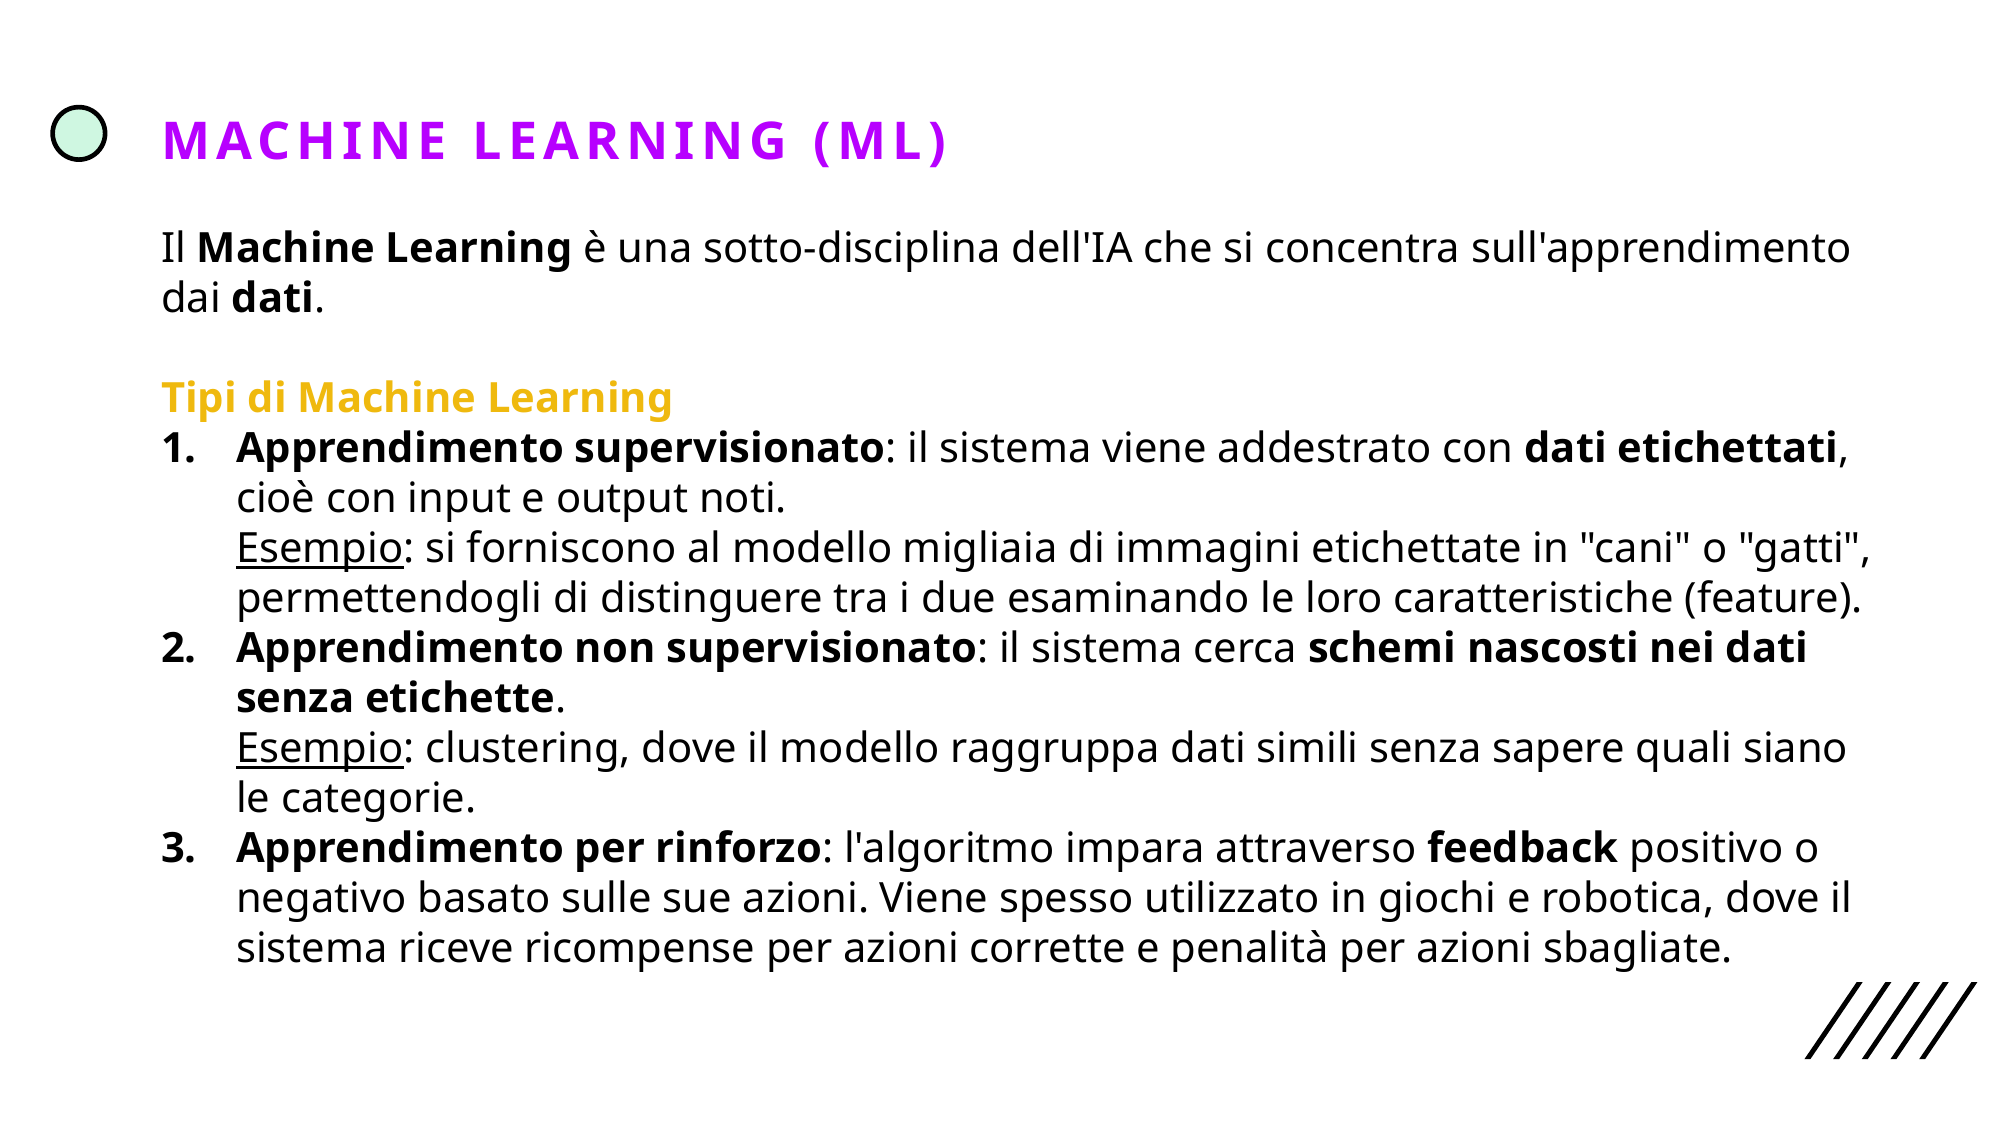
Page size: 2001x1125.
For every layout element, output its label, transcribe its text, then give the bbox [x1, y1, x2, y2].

text_box Il Machine Learning è una sotto-disciplina dell'IA che si concentra sull'apprendimento dai dati. Tipi di Machine Learning Apprendimento supervisionato: il sistema viene addestrato con dati etichettati, cioè con input e output noti. Esempio: si forniscono al modello migliaia di immagini etichettate in "cani" o "gatti", permettendogli di distinguere tra i due esaminando le loro caratteristiche (feature). Apprendimento non supervisionato: il sistema cerca schemi nascosti nei dati senza etichette. Esempio: clustering, dove il modello raggruppa dati simili senza sapere quali siano le categorie. Apprendimento per rinforzo: l'algoritmo impara attraverso feedback positivo o negativo basato sulle sue azioni. Viene spesso utilizzato in giochi e robotica, dove il sistema riceve ricompense per azioni corrette e penalità per azioni sbagliate. [146, 213, 1907, 979]
text_box Machine Learning (ML) [146, 92, 1854, 179]
